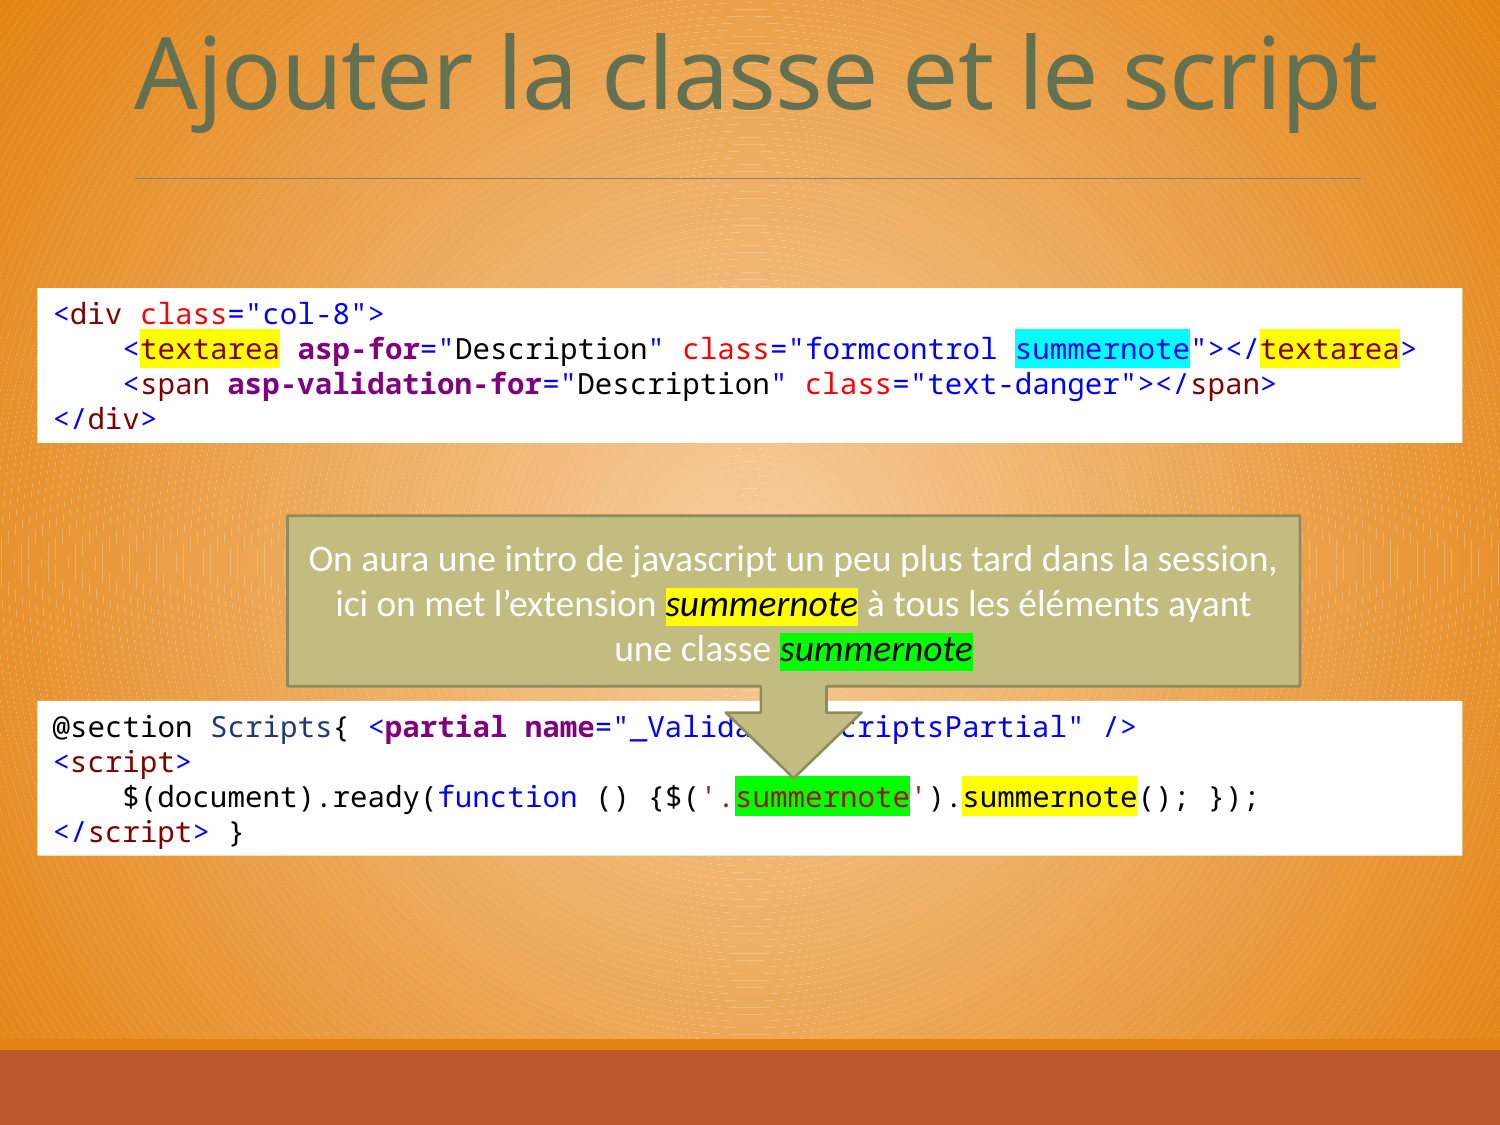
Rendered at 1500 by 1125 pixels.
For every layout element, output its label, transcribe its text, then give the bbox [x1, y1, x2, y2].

title Ajouter la classe et le script [12, 37, 1500, 138]
text_box @section Scripts{ <partial name="_ValidationScriptsPartial" /> <script> $(document).ready(function () {$('.summernote').summernote(); }); </script> } [37, 700, 1463, 856]
text_box <div class="col-8"> <textarea asp-for="Description" class="formcontrol summernote"></textarea> <span asp-validation-for="Description" class="text-danger"></span> </div> [37, 288, 1463, 443]
text_box On aura une intro de javascript un peu plus tard dans la session, ici on met l’extension summernote à tous les éléments ayant une classe summernote [286, 514, 1302, 780]
